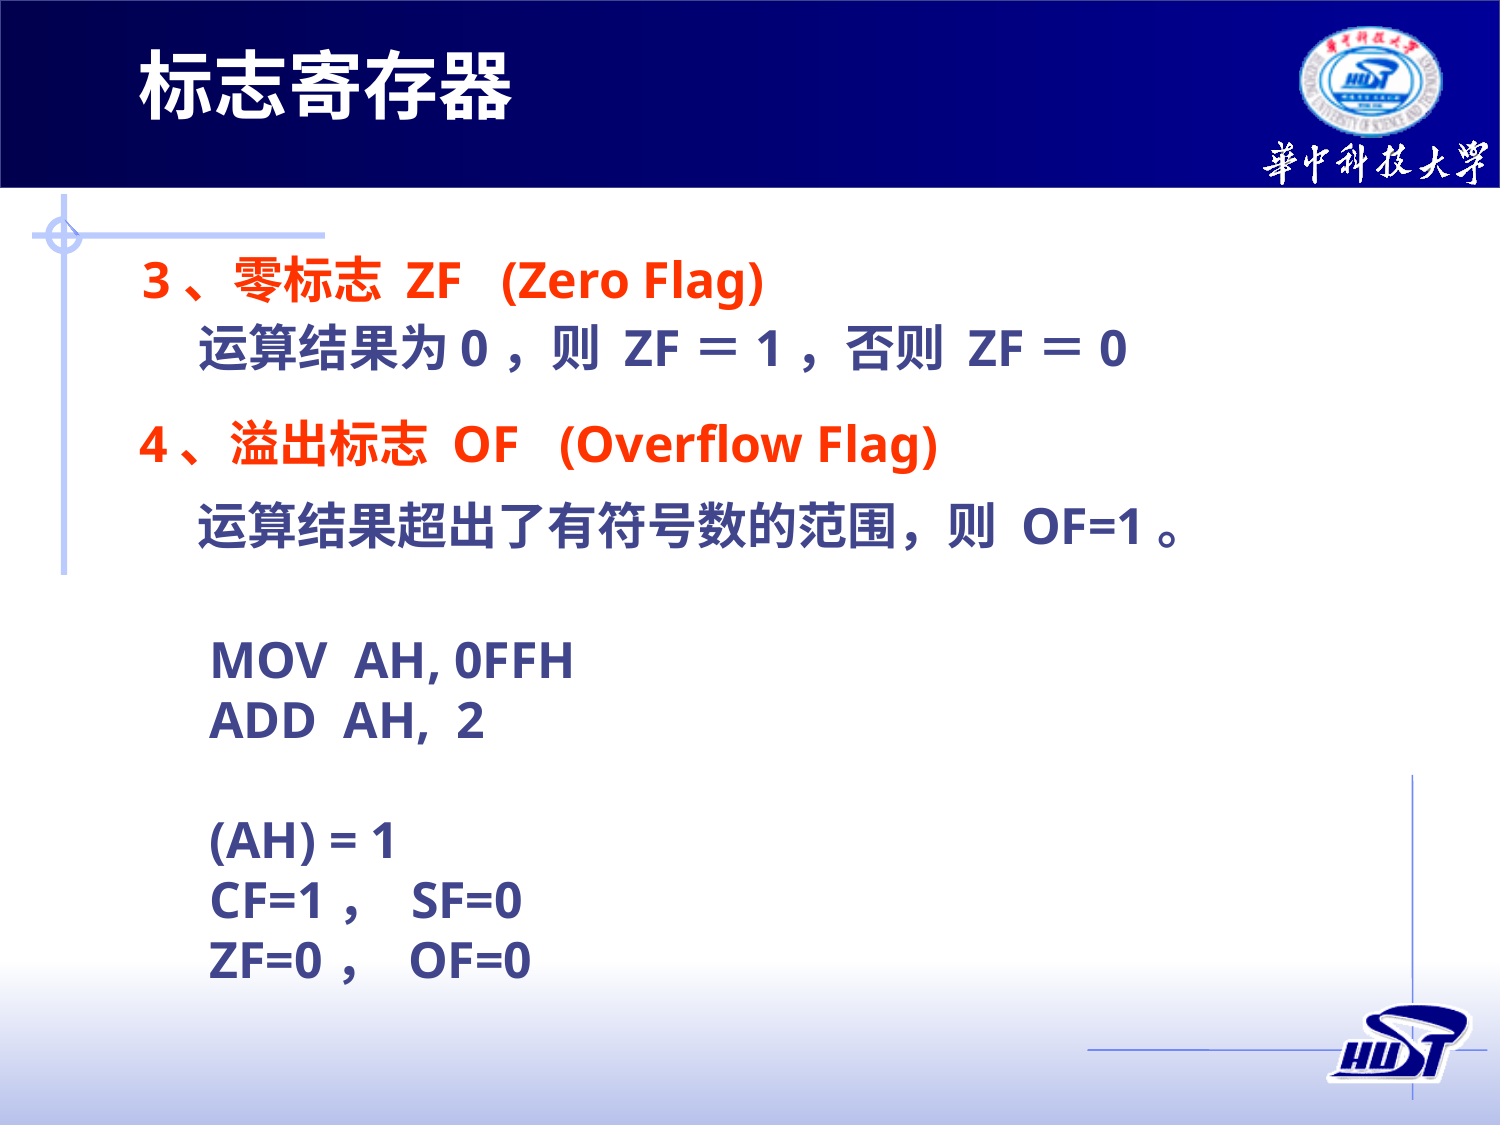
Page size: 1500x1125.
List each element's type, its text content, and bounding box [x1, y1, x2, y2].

text_box MOV AH, 0FFH ADD AH, 2 (AH) = 1 CF=1， SF=0 ZF=0， OF=0 [194, 621, 801, 997]
text_box 3、零标志 ZF (Zero Flag) [127, 240, 780, 316]
picture [1262, 140, 1488, 185]
text_box 4、溢出标志 OF (Overflow Flag) [124, 405, 954, 481]
text_box 标志寄存器 [123, 30, 1211, 136]
picture [1299, 26, 1443, 138]
text_box 运算结果超出了有符号数的范围，则 OF=1。 [182, 487, 1293, 562]
text_box 运算结果为0，则 ZF＝1，否则 ZF＝0 [184, 309, 1199, 385]
